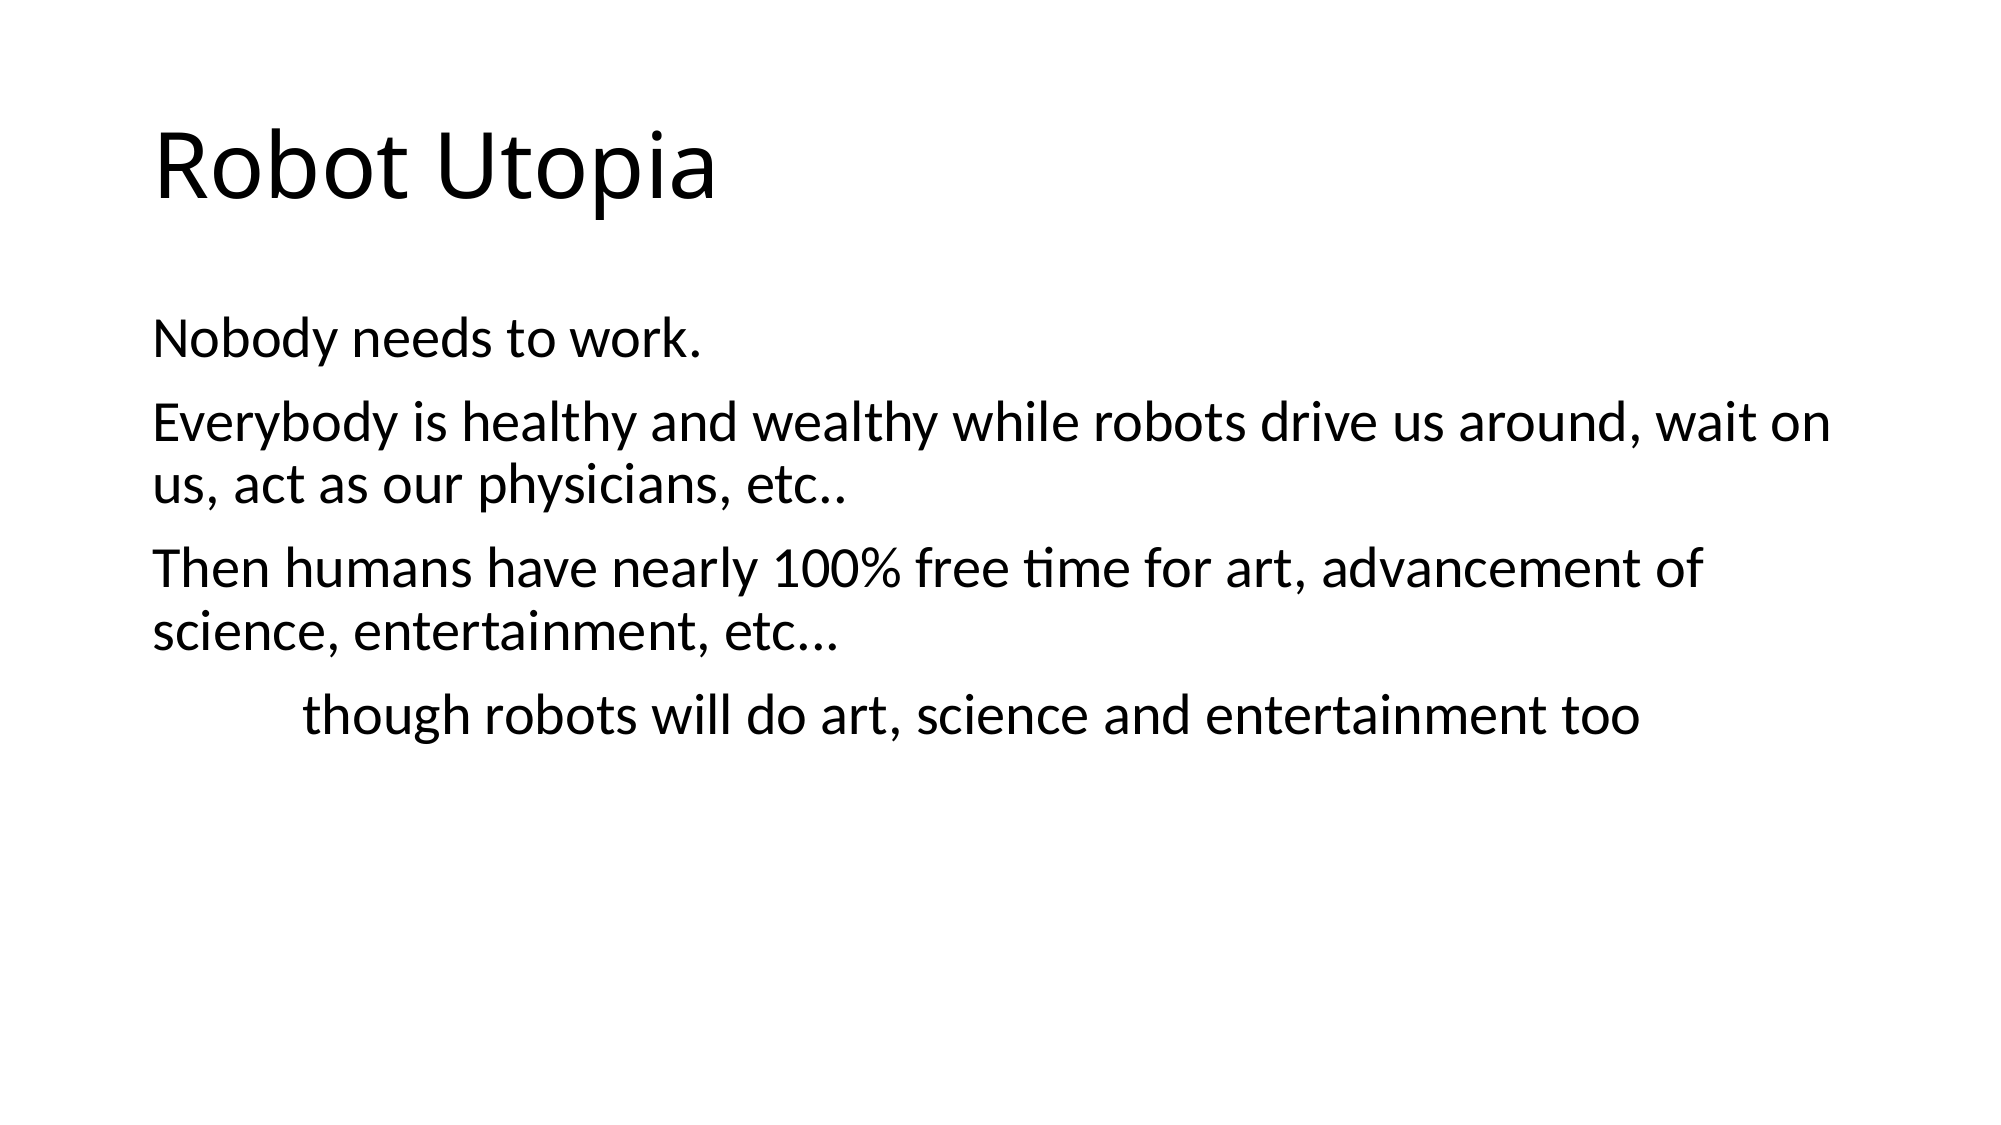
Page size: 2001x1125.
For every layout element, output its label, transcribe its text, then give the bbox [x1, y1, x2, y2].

list Nobody needs to work. Everybody is healthy and wealthy while robots drive us around, wait on us, act as our physicians, etc.. Then humans have nearly 100% free time for art, advancement of science, entertainment, etc... though robots will do art, science and entertainment too [137, 299, 1863, 1014]
title Robot Utopia [137, 59, 1863, 278]
